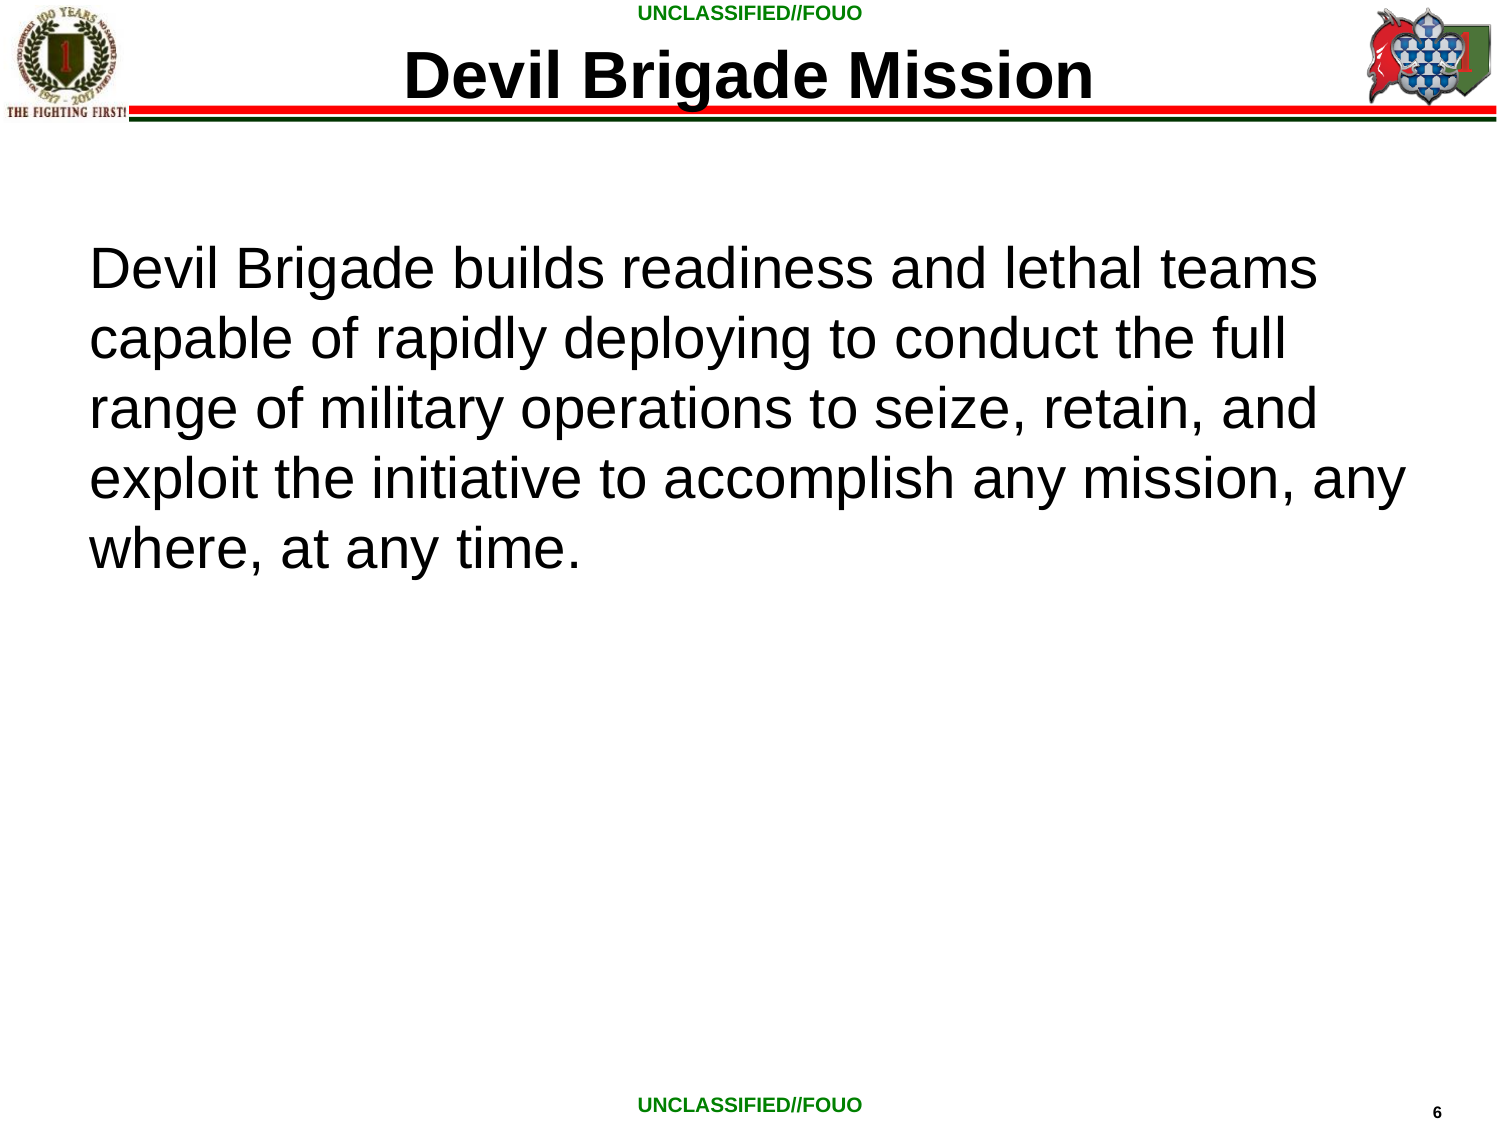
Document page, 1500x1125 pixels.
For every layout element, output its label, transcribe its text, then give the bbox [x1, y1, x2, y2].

list Devil Brigade builds readiness and lethal teams capable of rapidly deploying to conduct the full range of military operations to seize, retain, and exploit the initiative to accomplish any mission, any where, at any time. [75, 223, 1425, 966]
title Devil Brigade Mission [0, 0, 1500, 144]
